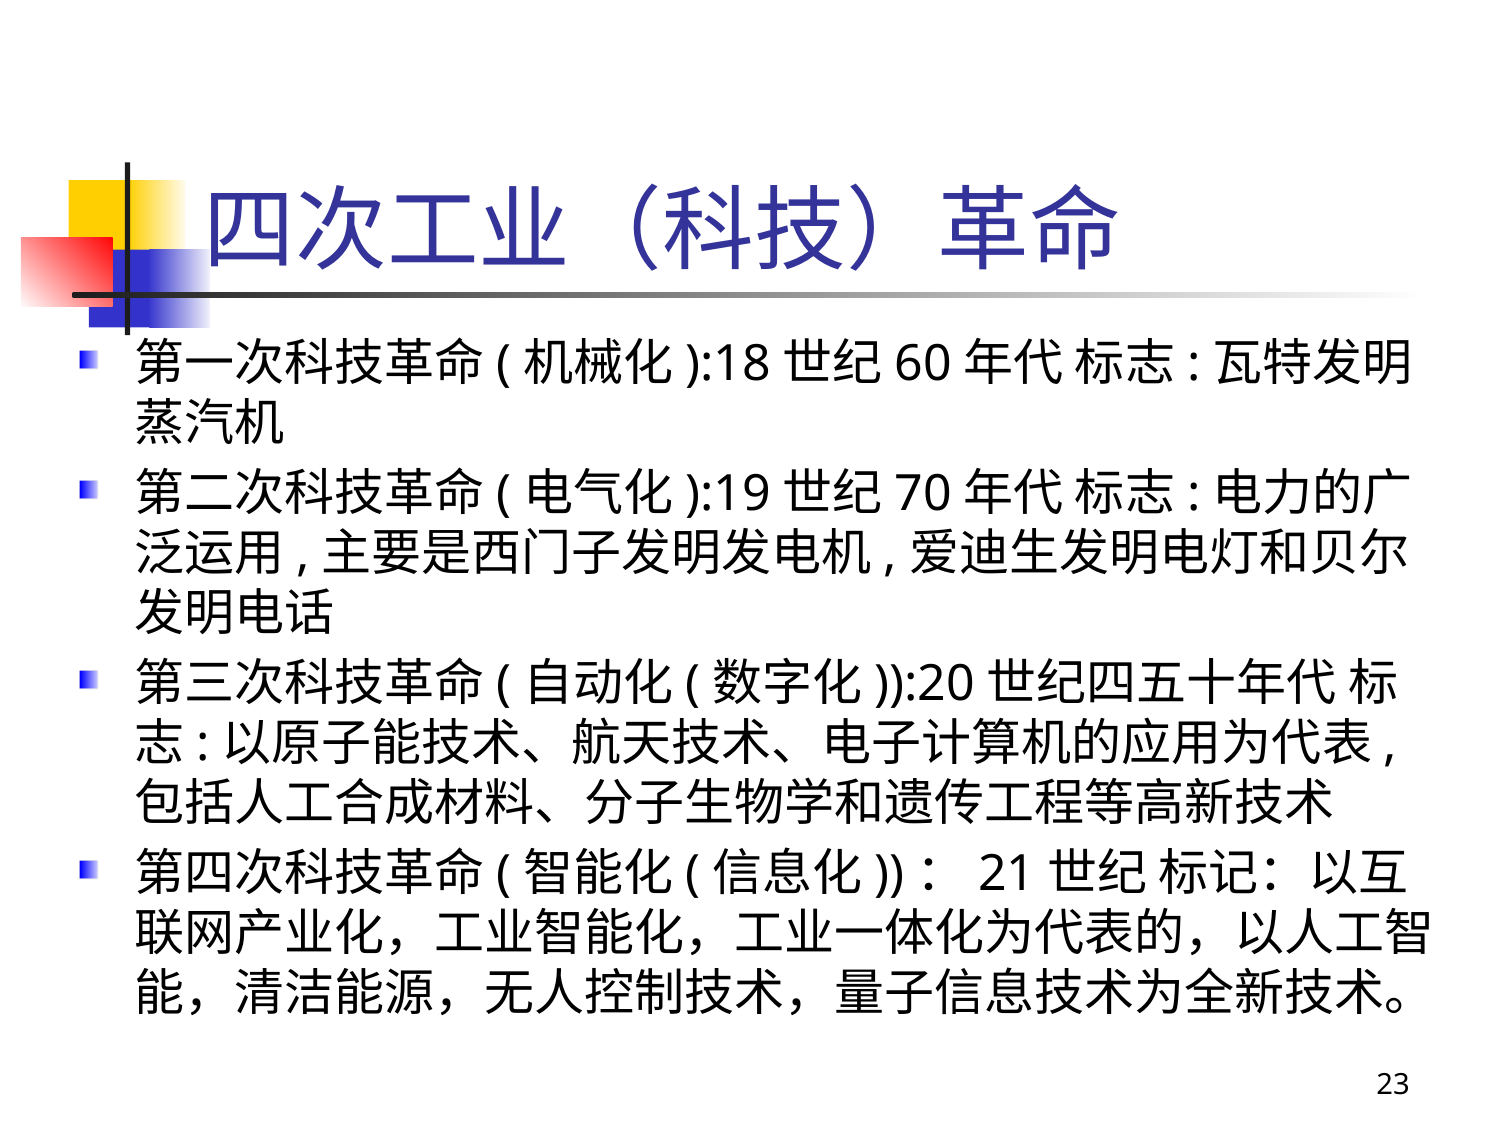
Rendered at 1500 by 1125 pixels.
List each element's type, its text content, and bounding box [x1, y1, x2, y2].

list 第一次科技革命(机械化):18世纪60年代 标志:瓦特发明蒸汽机 第二次科技革命(电气化):19世纪70年代 标志:电力的广泛运用,主要是西门子发明发电机,爱迪生发明电灯和贝尔发明电话 第三次科技革命(自动化(数字化)):20世纪四五十年代 标志:以原子能技术、航天技术、电子计算机的应用为代表,包括人工合成材料、分子生物学和遗传工程等高新技术 第四次科技革命(智能化(信息化))：21世纪 标记：以互联网产业化，工业智能化，工业一体化为代表的，以人工智能，清洁能源，无人控制技术，量子信息技术为全新技术。 [63, 322, 1468, 1113]
slide_number 23 [1112, 1037, 1426, 1113]
title 四次工业（科技）革命 [188, 101, 1468, 289]
picture [78, 479, 100, 501]
picture [78, 669, 100, 691]
picture [78, 859, 100, 881]
picture [78, 349, 100, 371]
